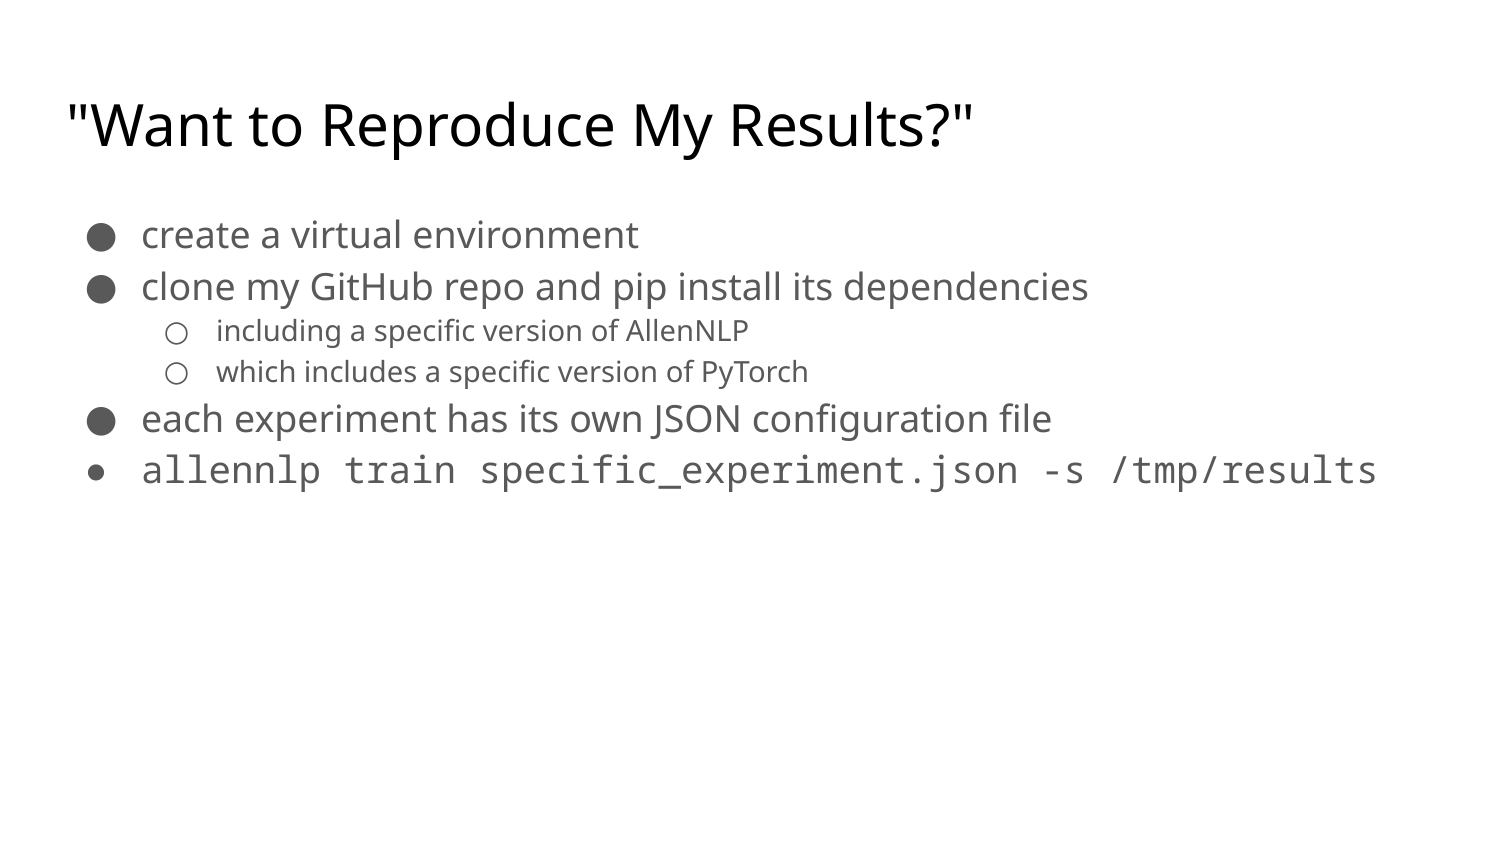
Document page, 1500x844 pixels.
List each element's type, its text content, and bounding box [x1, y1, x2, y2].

list create a virtual environment clone my GitHub repo and pip install its dependencies including a specific version of AllenNLP which includes a specific version of PyTorch each experiment has its own JSON configuration file allennlp train specific_experiment.json -s /tmp/results [51, 189, 1449, 750]
title "Want to Reproduce My Results?" [51, 72, 1449, 167]
